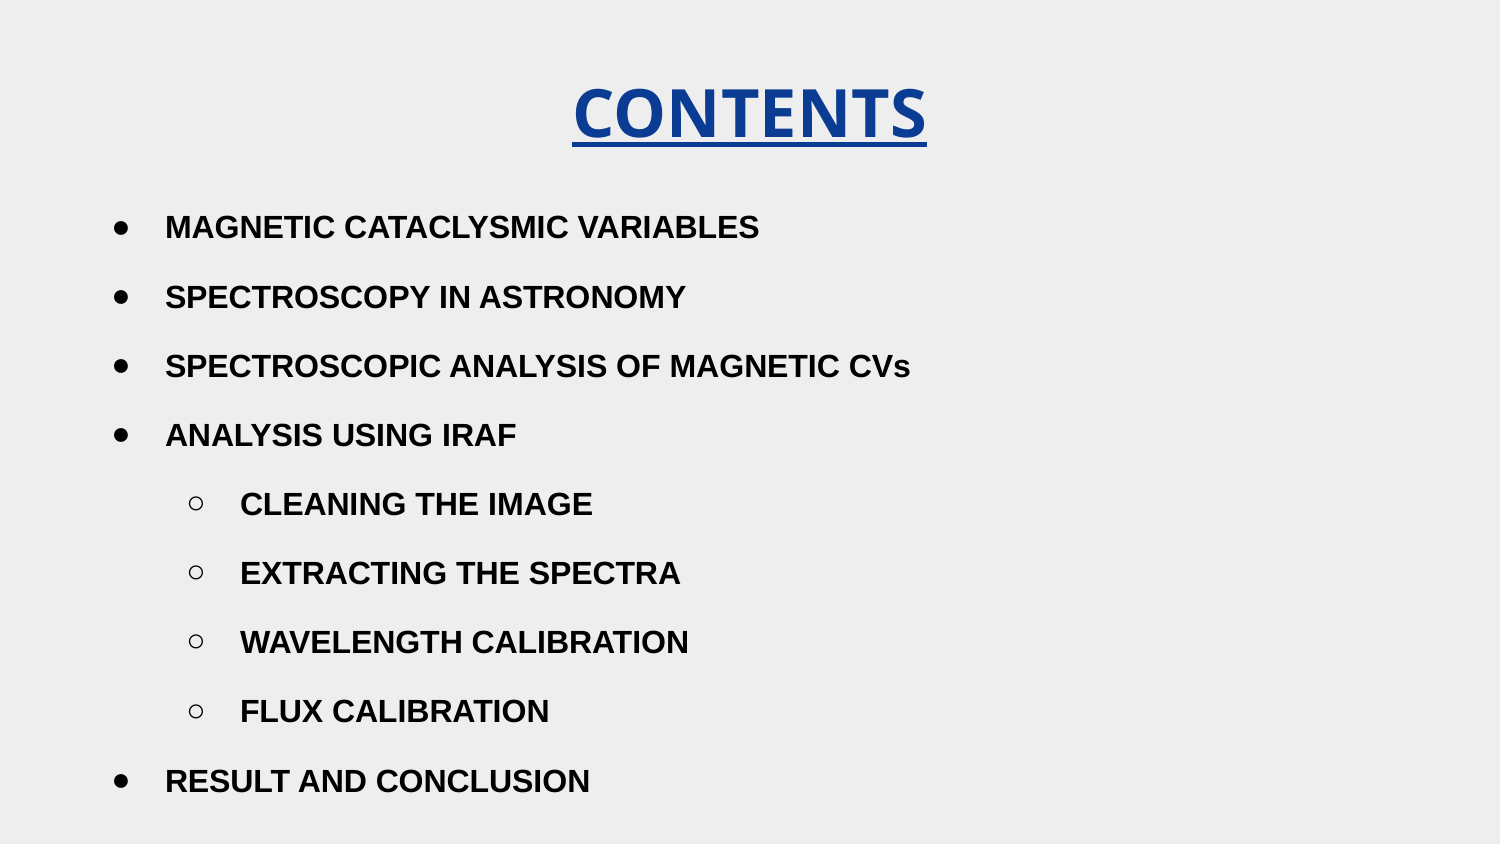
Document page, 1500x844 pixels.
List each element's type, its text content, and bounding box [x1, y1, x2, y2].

title CONTENTS [312, 43, 1188, 161]
list MAGNETIC CATACLYSMIC VARIABLES SPECTROSCOPY IN ASTRONOMY SPECTROSCOPIC ANALYSIS OF MAGNETIC CVs ANALYSIS USING IRAF CLEANING THE IMAGE EXTRACTING THE SPECTRA WAVELENGTH CALIBRATION FLUX CALIBRATION RESULT AND CONCLUSION [0, 161, 1242, 683]
